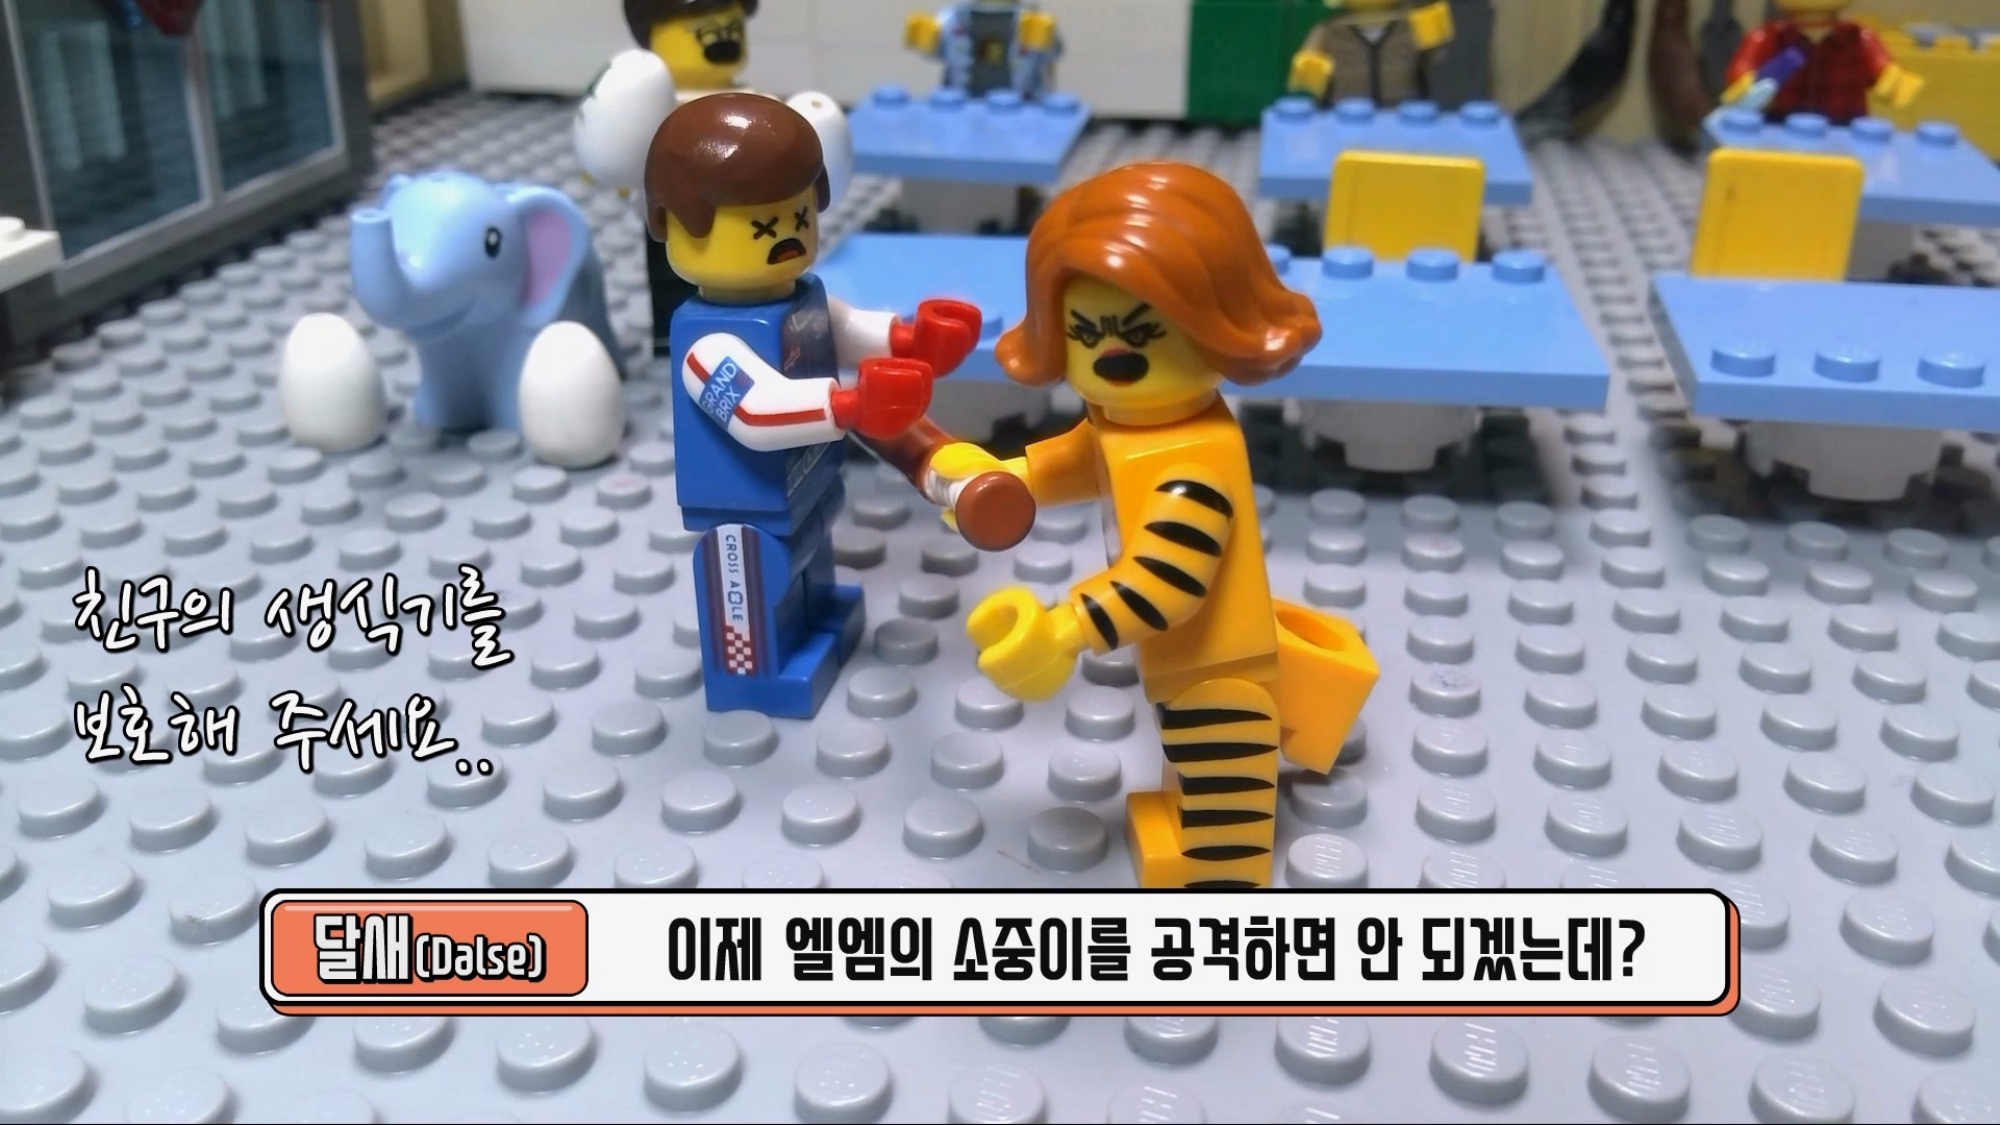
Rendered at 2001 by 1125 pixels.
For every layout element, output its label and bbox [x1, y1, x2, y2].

list [0, 0, 2000, 1125]
